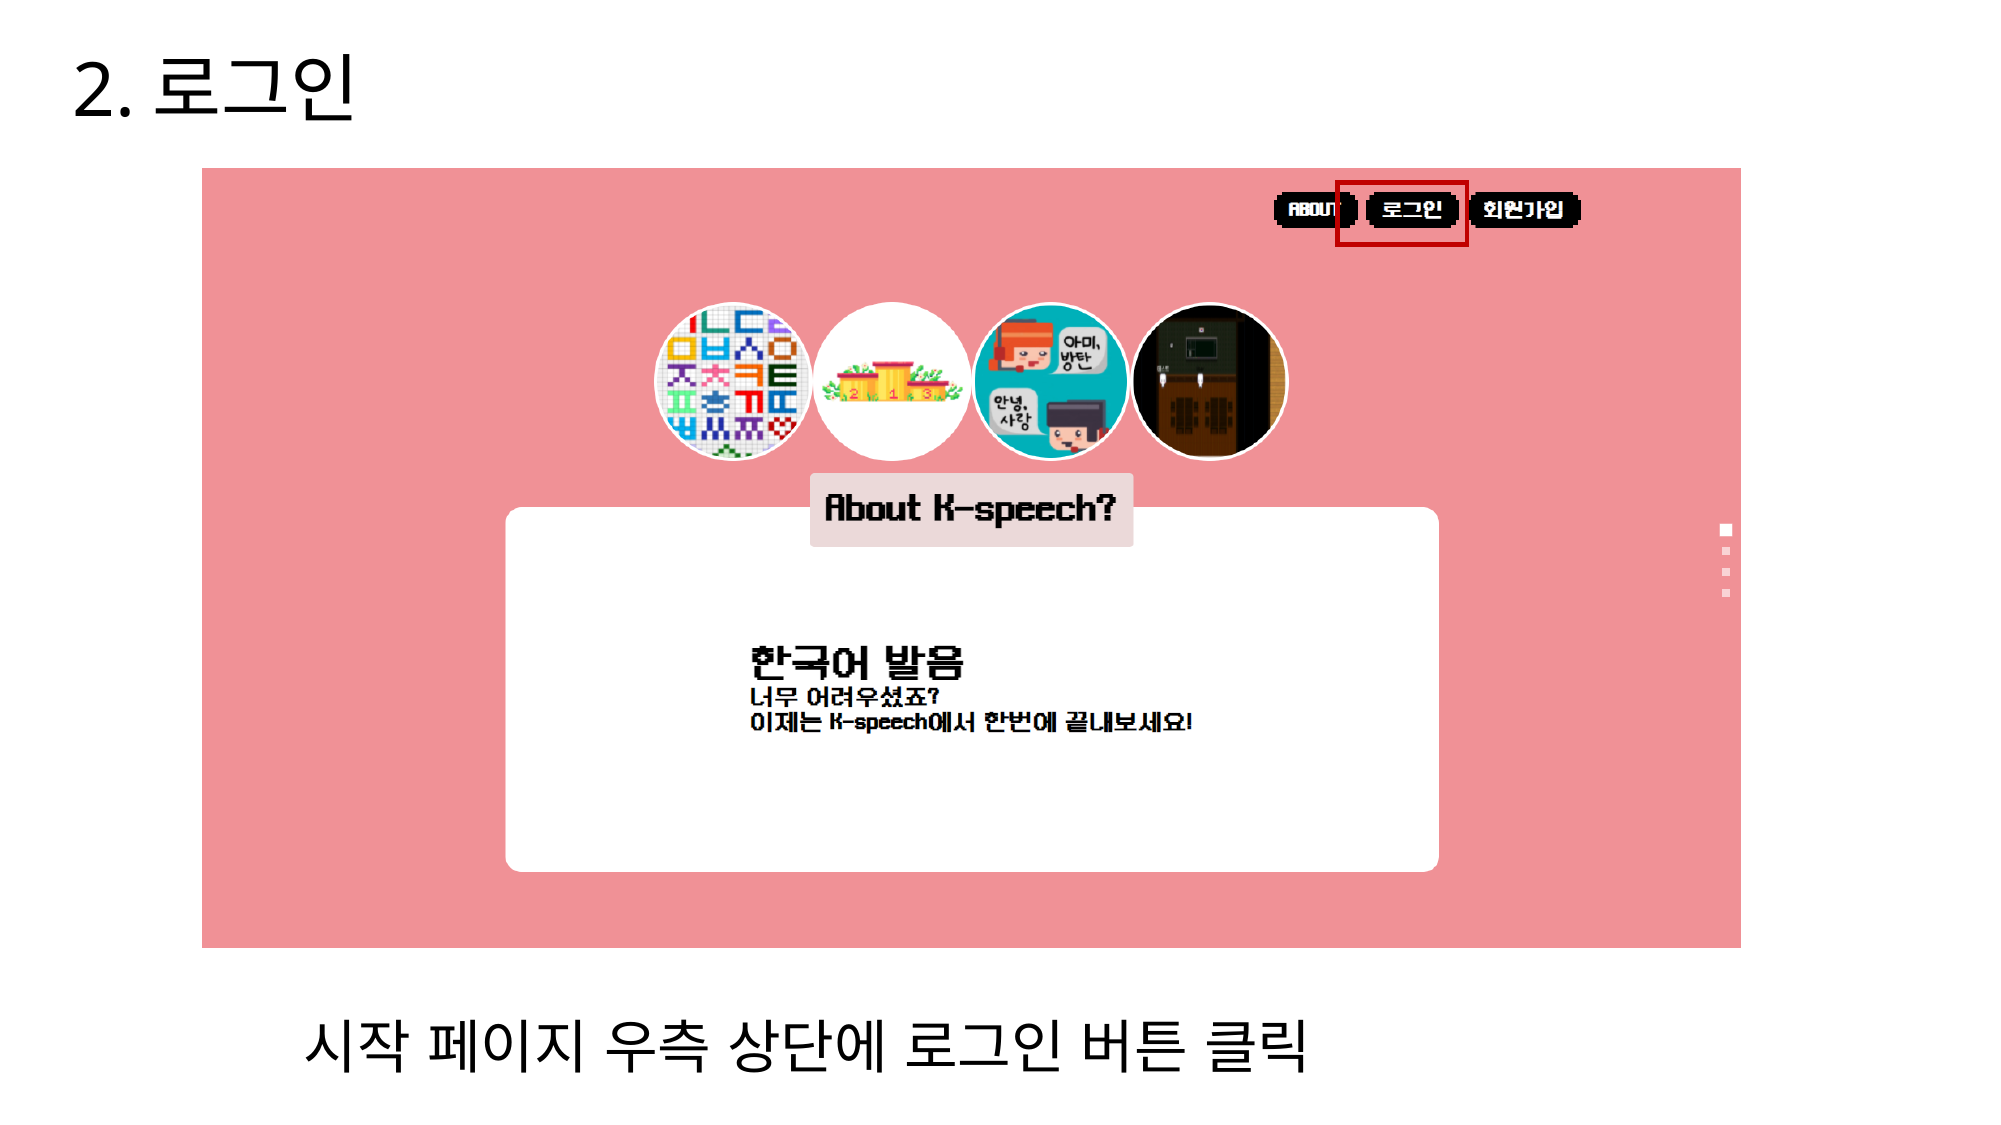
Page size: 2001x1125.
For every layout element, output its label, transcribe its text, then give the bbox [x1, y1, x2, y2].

title 2.로그인 [57, 31, 594, 153]
picture [202, 167, 1741, 948]
list 시작 페이지 우측 상단에 로그인 버튼 클릭 [288, 1010, 1983, 1125]
